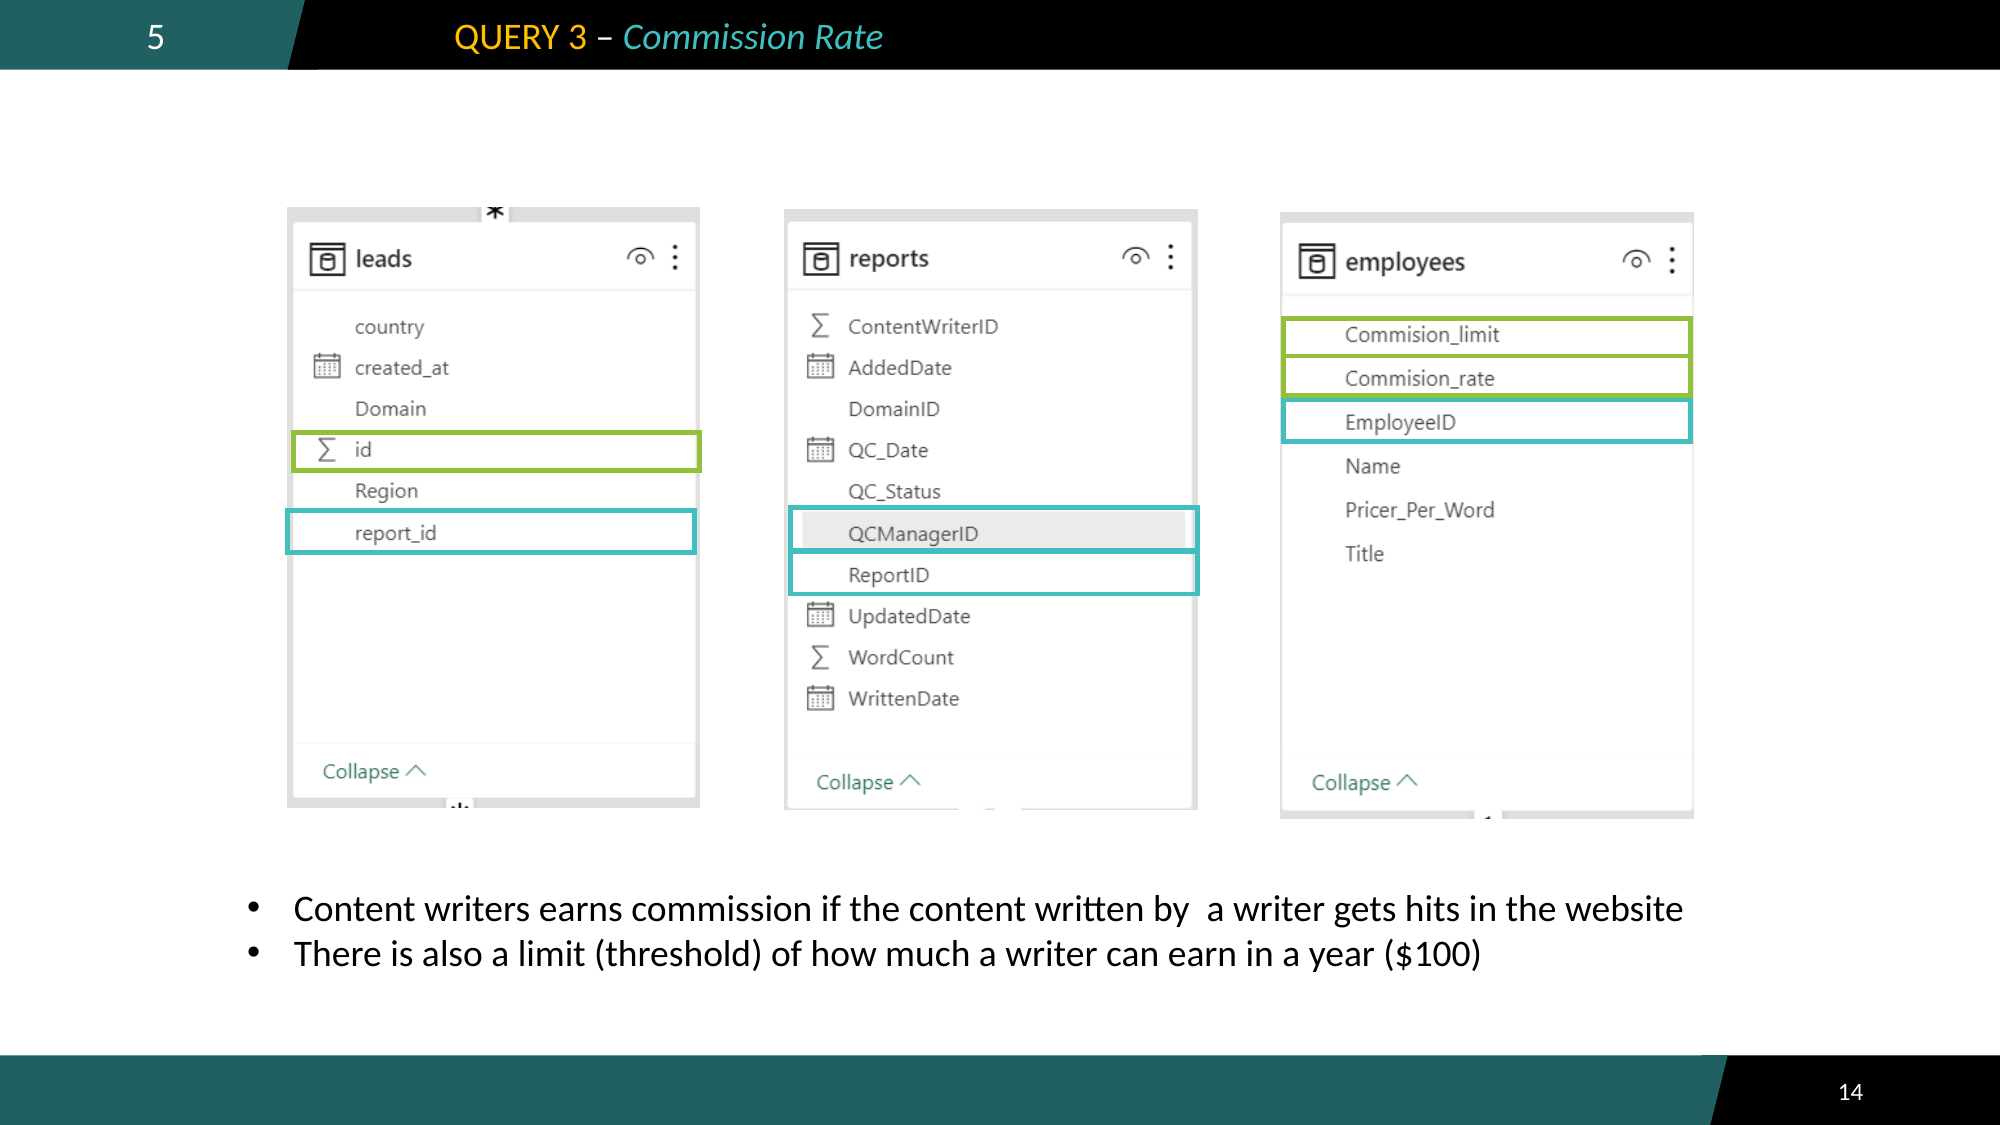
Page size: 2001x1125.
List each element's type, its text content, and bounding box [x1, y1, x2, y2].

text_box QUERY 3 – Commission Rate [286, 0, 2000, 71]
text_box [0, 1054, 1730, 1125]
text_box 5 [0, 0, 303, 71]
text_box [287, 207, 1694, 819]
text_box 14 [1712, 1054, 2000, 1125]
text_box Content writers earns commission if the content written by a writer gets hits in the website There is also a limit (threshold) of how much a writer can earn in a year ($100) [232, 876, 1768, 982]
